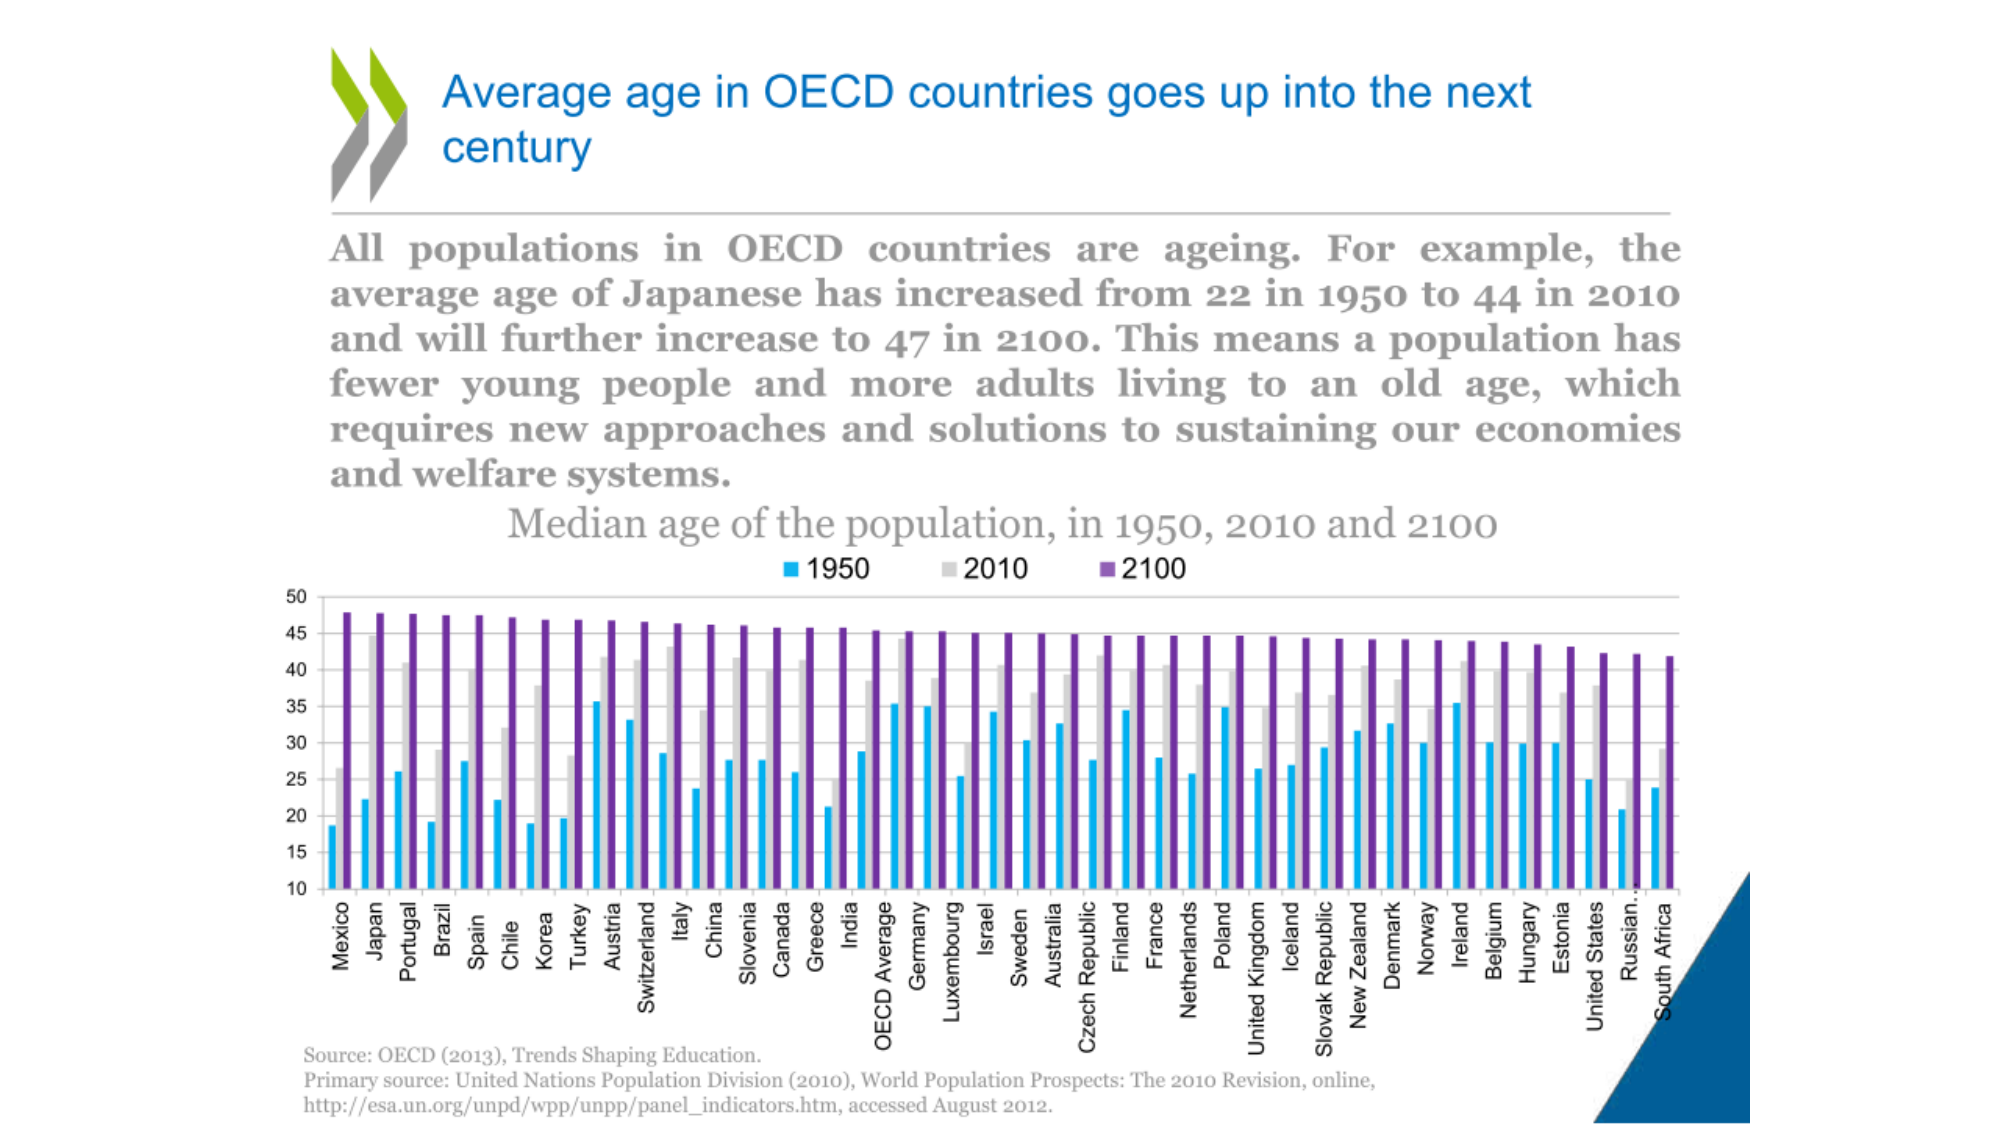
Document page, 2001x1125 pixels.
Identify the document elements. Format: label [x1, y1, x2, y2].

picture [250, 0, 1750, 1125]
